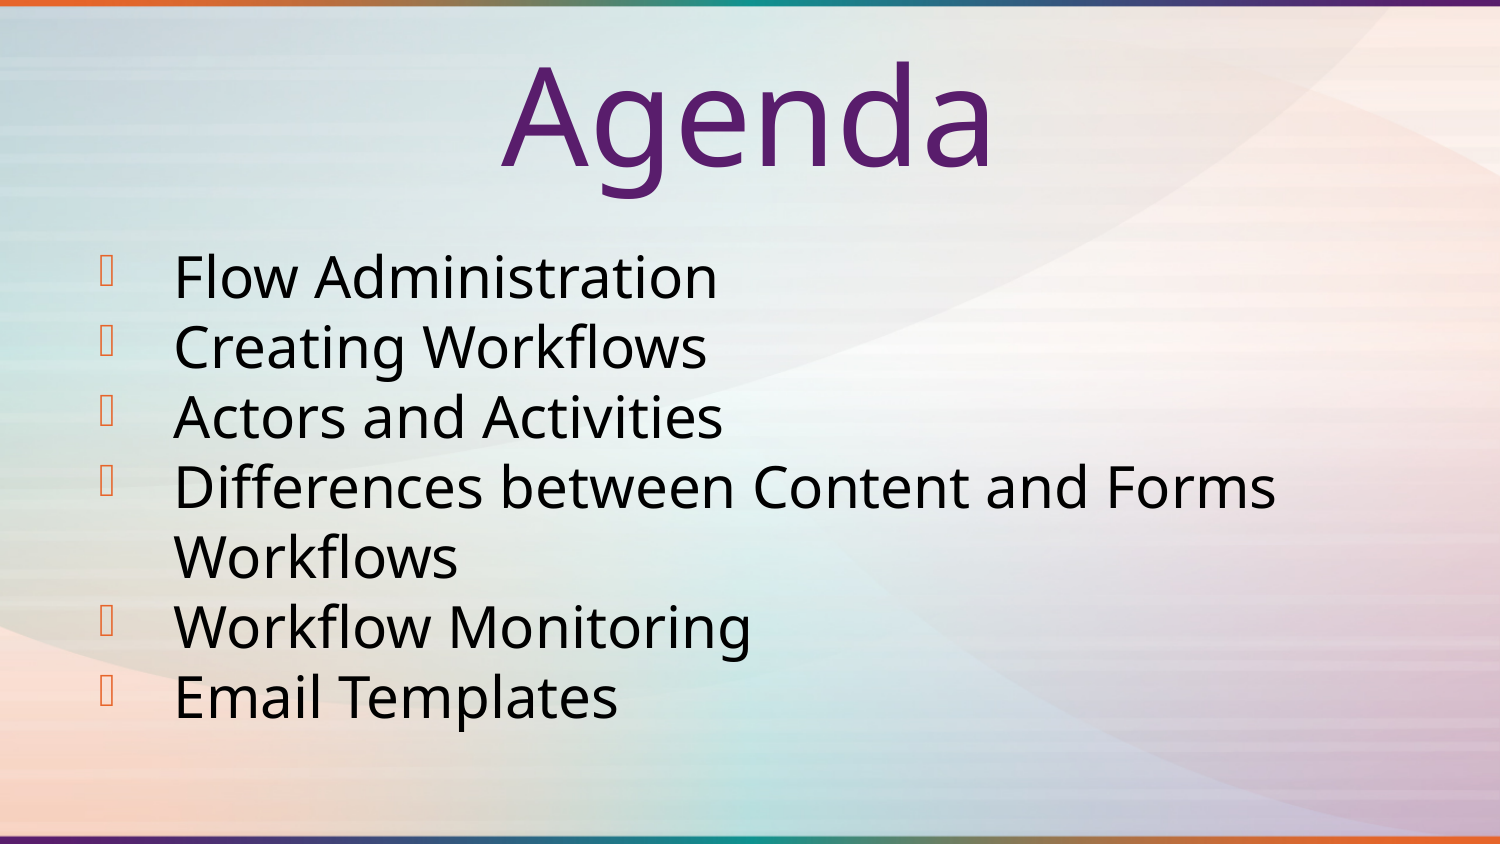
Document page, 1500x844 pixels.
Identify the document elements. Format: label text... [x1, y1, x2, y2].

picture [0, 0, 1500, 844]
text_box Flow Administration Creating Workflows Actors and Activities Differences between Content and Forms Workflows Workflow Monitoring Email Templates [67, 201, 1433, 811]
text_box Agenda [65, 21, 1435, 201]
